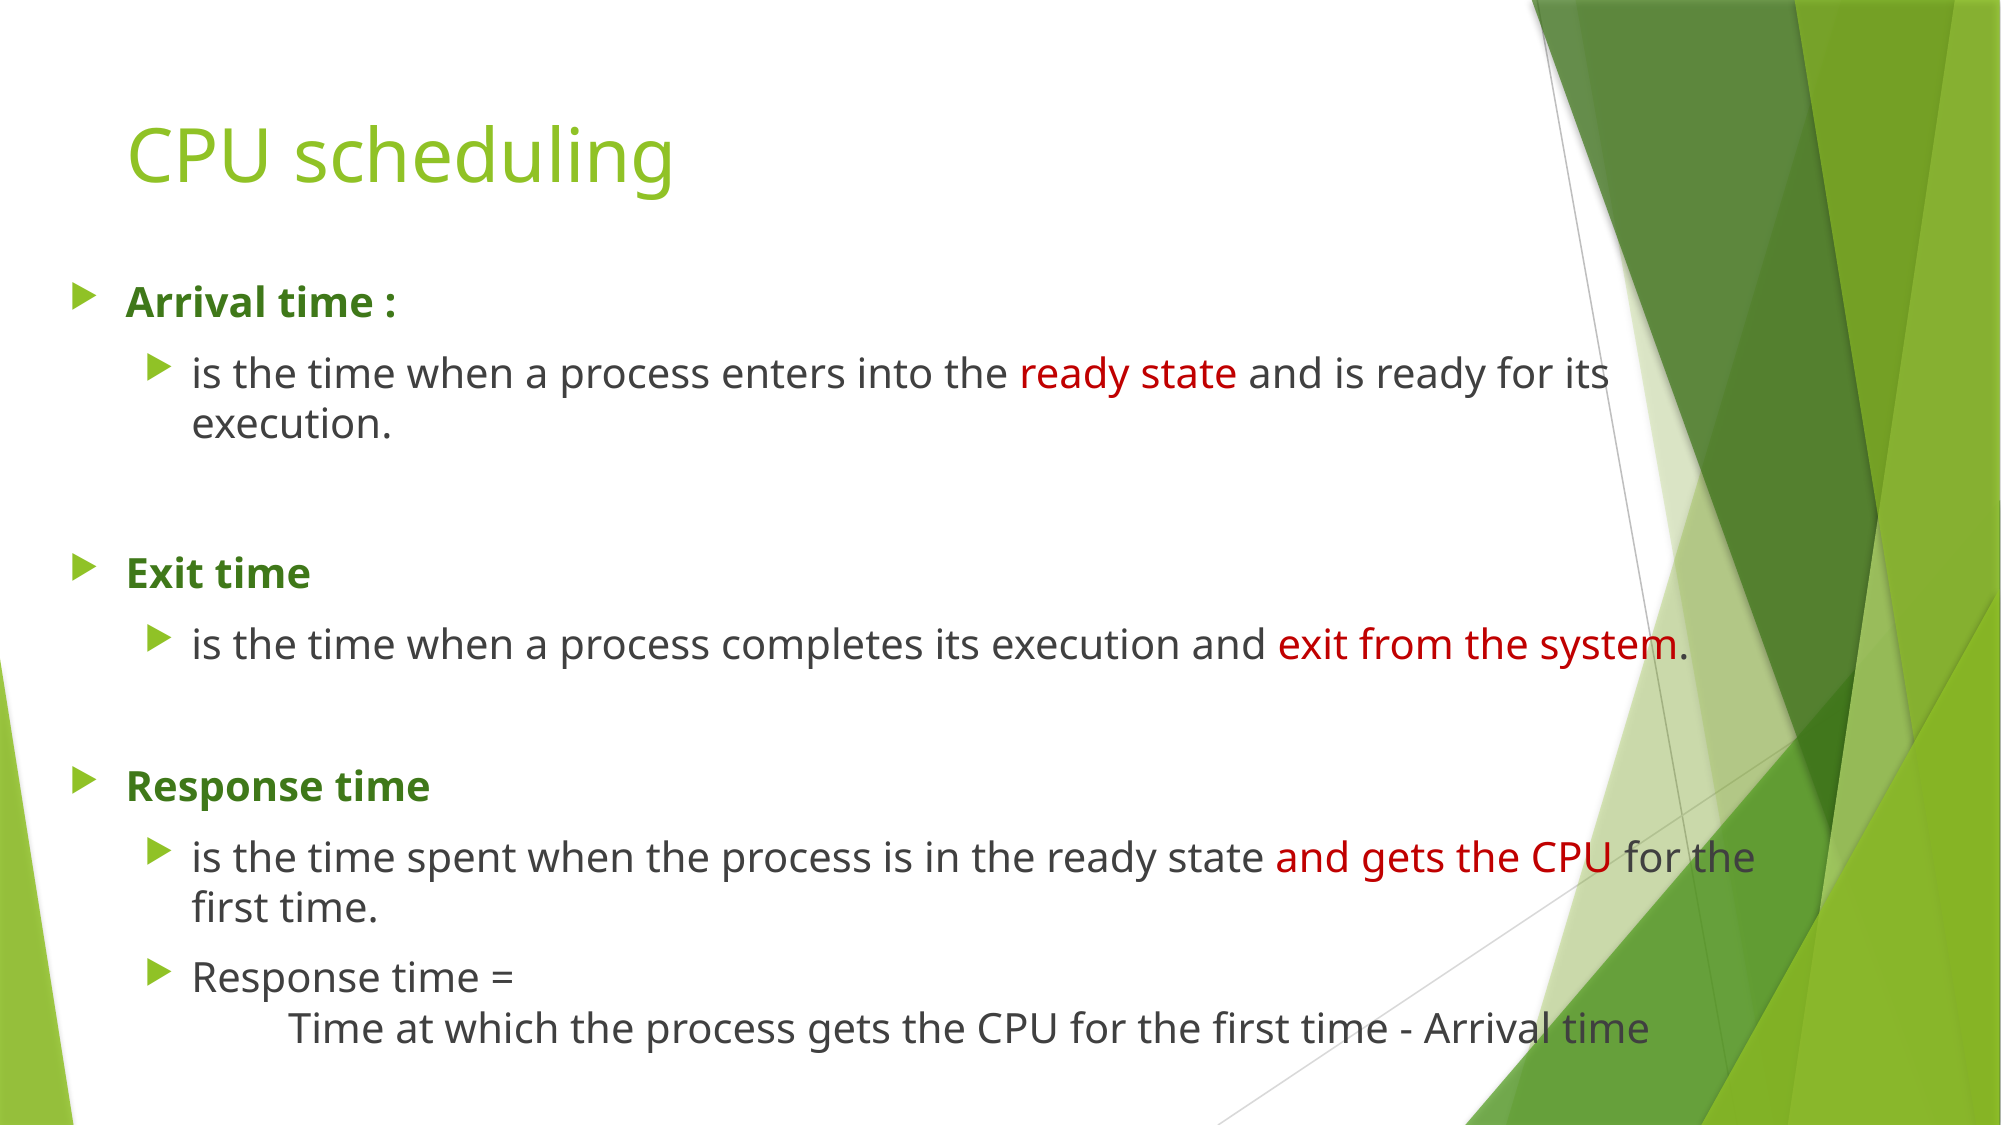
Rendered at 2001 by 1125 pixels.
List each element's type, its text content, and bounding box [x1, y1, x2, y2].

title CPU scheduling [111, 99, 1522, 317]
list Arrival time : is the time when a process enters into the ready state and is ready for its execution. Exit time is the time when a process completes its execution and exit from the system. Response time is the time spent when the process is in the ready state and gets the CPU for the first time. Response time = Time at which the process gets the CPU for the first time - Arrival time [54, 268, 1803, 857]
